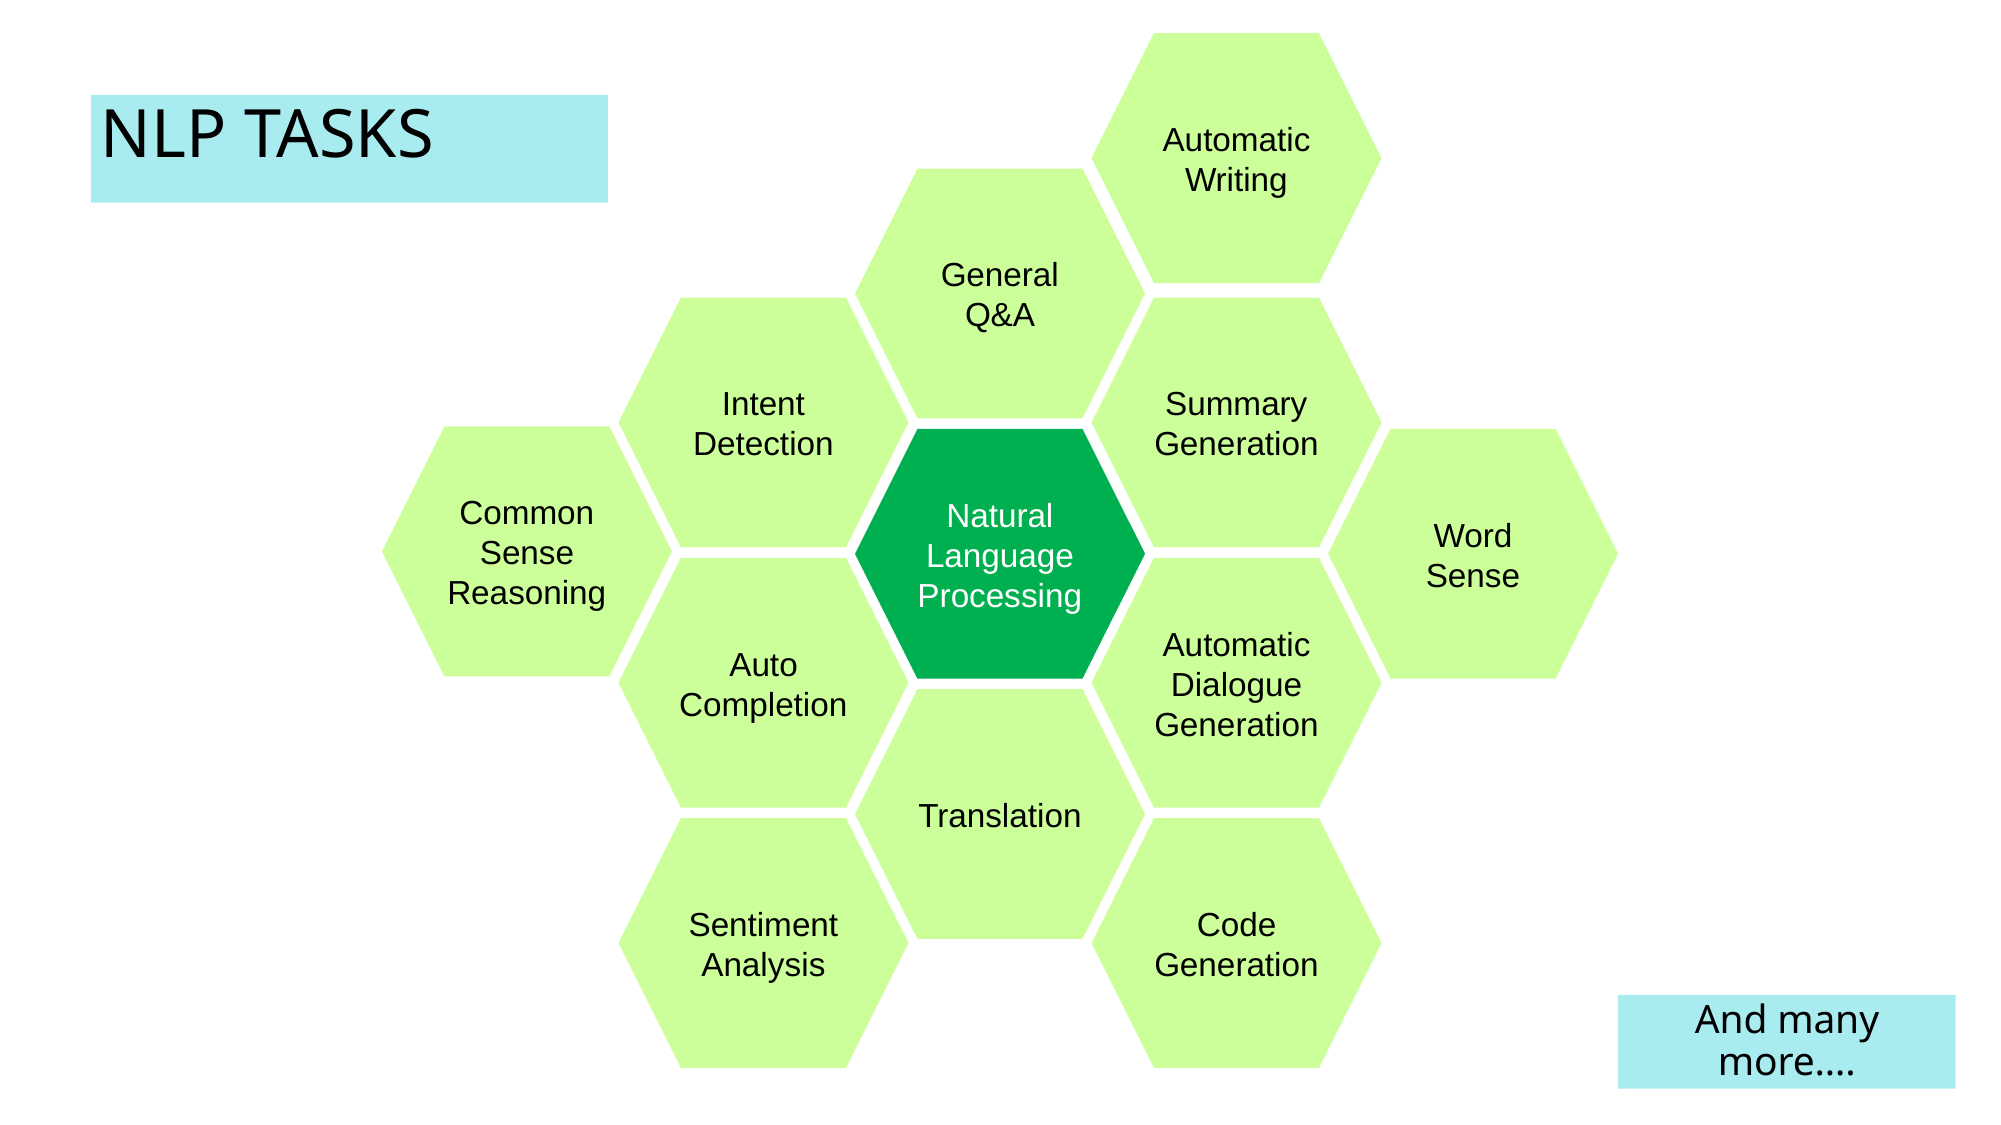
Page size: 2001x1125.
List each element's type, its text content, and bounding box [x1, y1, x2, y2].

text_box Automatic Writing [1091, 33, 1382, 284]
text_box Code Generation [1091, 818, 1382, 1068]
text_box Summary Generation [1091, 297, 1382, 548]
text_box And many more…. [1617, 994, 1956, 1089]
text_box Automatic Dialogue Generation [1091, 557, 1382, 808]
text_box Auto Completion [618, 557, 909, 808]
text_box NLP TASKS [90, 94, 608, 203]
text_box General Q&A [855, 168, 1146, 419]
text_box Intent Detection [618, 297, 909, 548]
text_box Word Sense [1328, 428, 1619, 679]
text_box Common Sense Reasoning [381, 426, 672, 677]
text_box Translation [855, 689, 1146, 939]
text_box Sentiment Analysis [618, 818, 909, 1068]
text_box Natural Language Processing [855, 428, 1146, 679]
